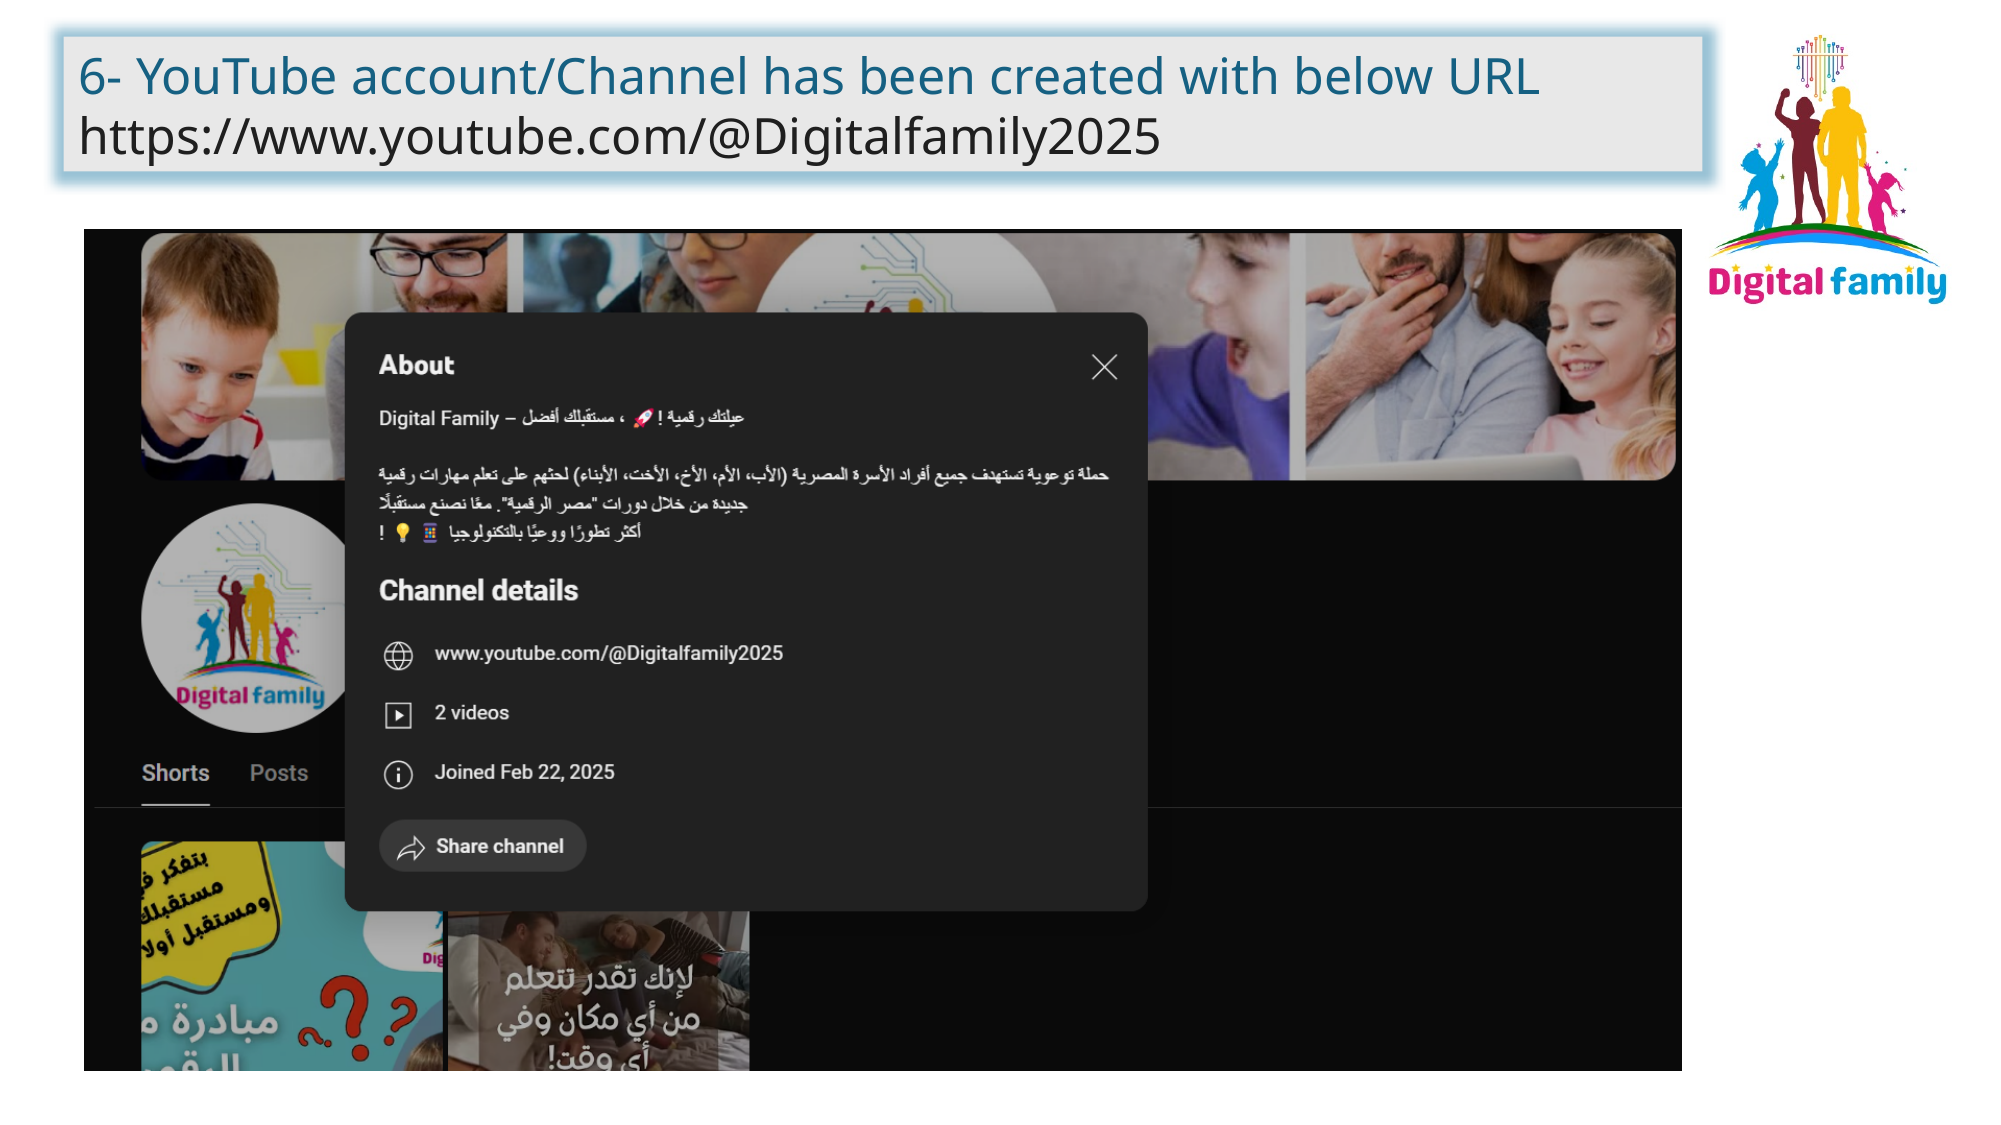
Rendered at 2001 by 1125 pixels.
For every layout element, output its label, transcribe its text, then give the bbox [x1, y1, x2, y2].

picture [84, 0, 2000, 1072]
text_box 6- YouTube account/Channel has been created with below URL https://www.youtube.com/@Digitalfamily2025 [63, 36, 1703, 172]
